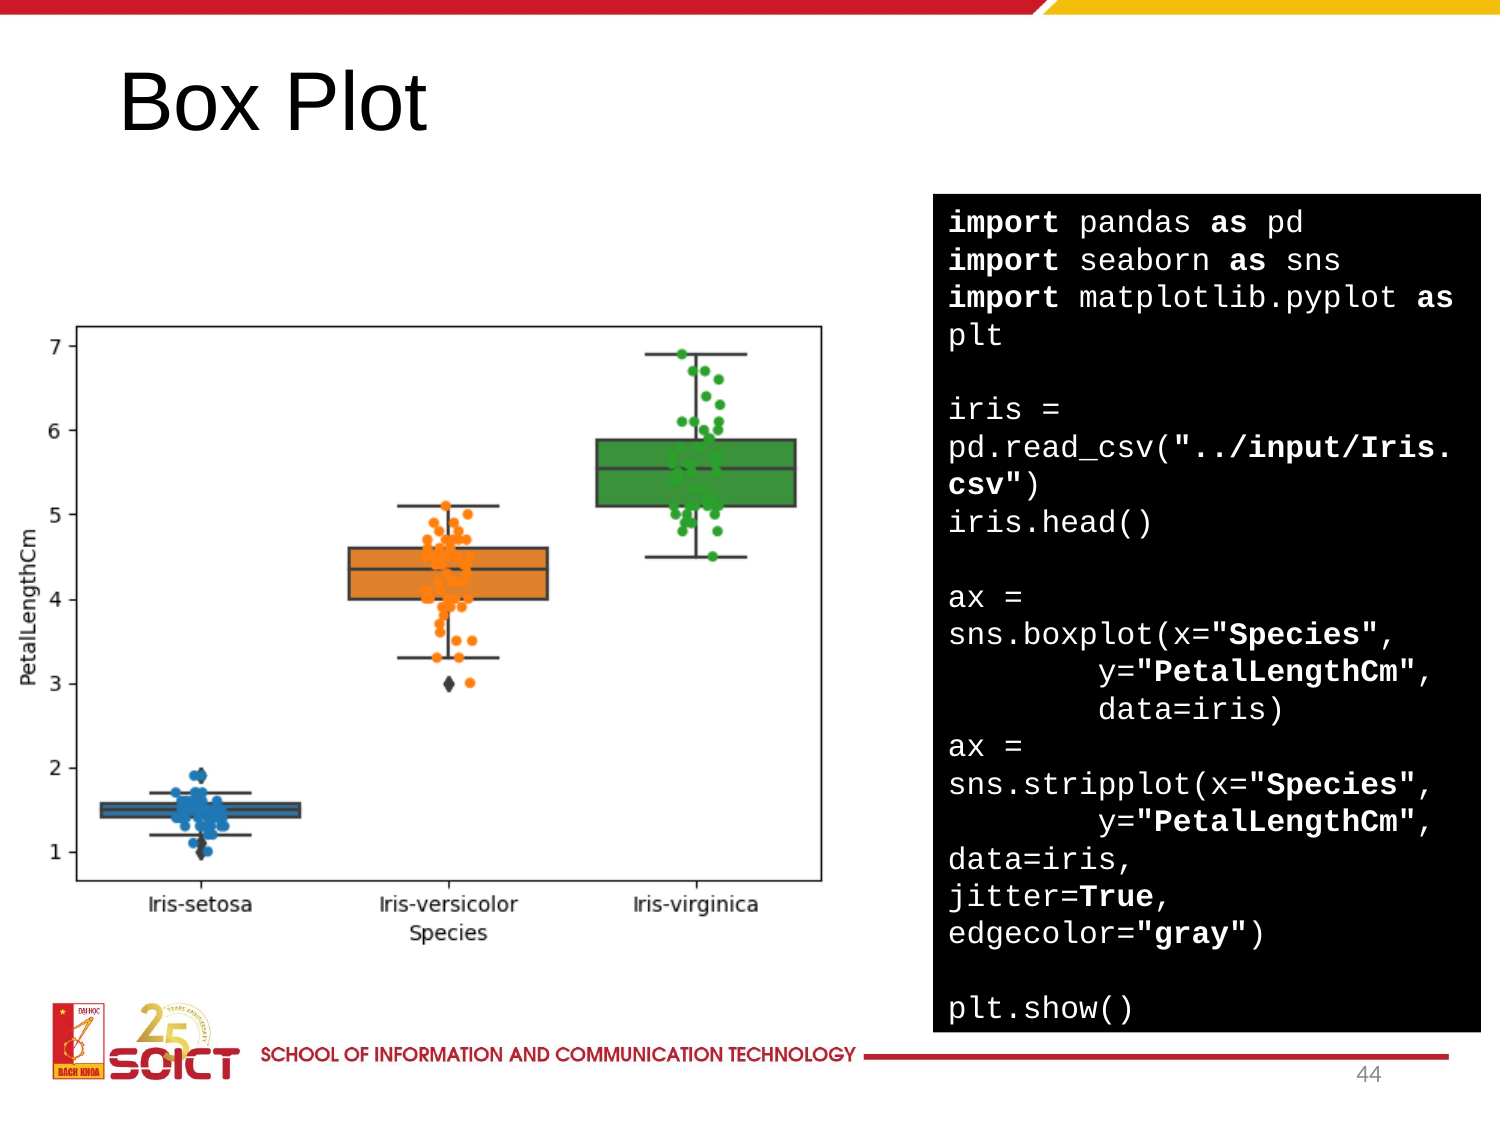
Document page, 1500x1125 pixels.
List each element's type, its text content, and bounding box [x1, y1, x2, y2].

slide_number 44 [1059, 1042, 1397, 1103]
text_box import pandas as pd import seaborn as sns import matplotlib.pyplot as plt iris = pd.read_csv("../input/Iris.csv") iris.head() ax = sns.boxplot(x="Species", y="PetalLengthCm", data=iris) ax = sns.stripplot(x="Species", y="PetalLengthCm", data=iris, jitter=True, edgecolor="gray") plt.show() [933, 193, 1481, 1033]
picture [0, 0, 1500, 1125]
title Box Plot [103, 29, 1397, 179]
